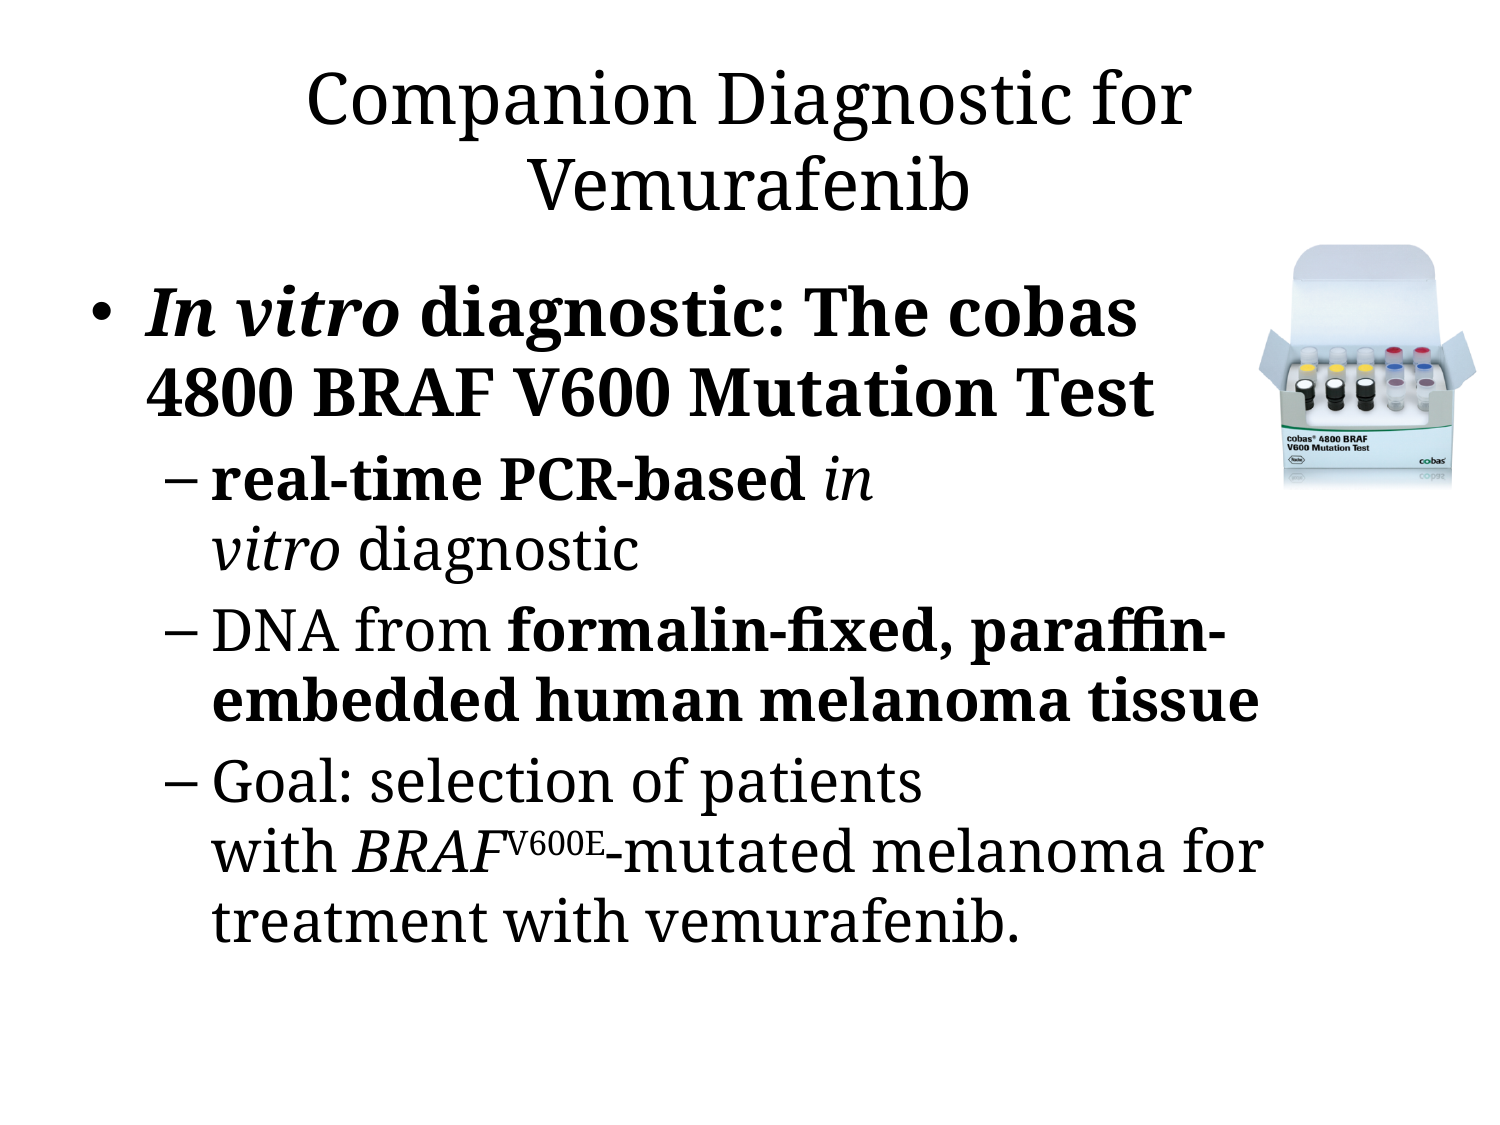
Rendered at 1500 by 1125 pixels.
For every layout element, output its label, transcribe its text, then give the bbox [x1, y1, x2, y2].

picture [1253, 232, 1500, 491]
title Companion Diagnostic for Vemurafenib [75, 45, 1425, 233]
list In vitro diagnostic: The cobas 4800 BRAF V600 Mutation Test real-time PCR-based in vitro diagnostic DNA from formalin-fixed, paraffin-embedded human melanoma tissue Goal: selection of patients with BRAFV600E-mutated melanoma for treatment with vemurafenib. [75, 262, 1294, 1059]
